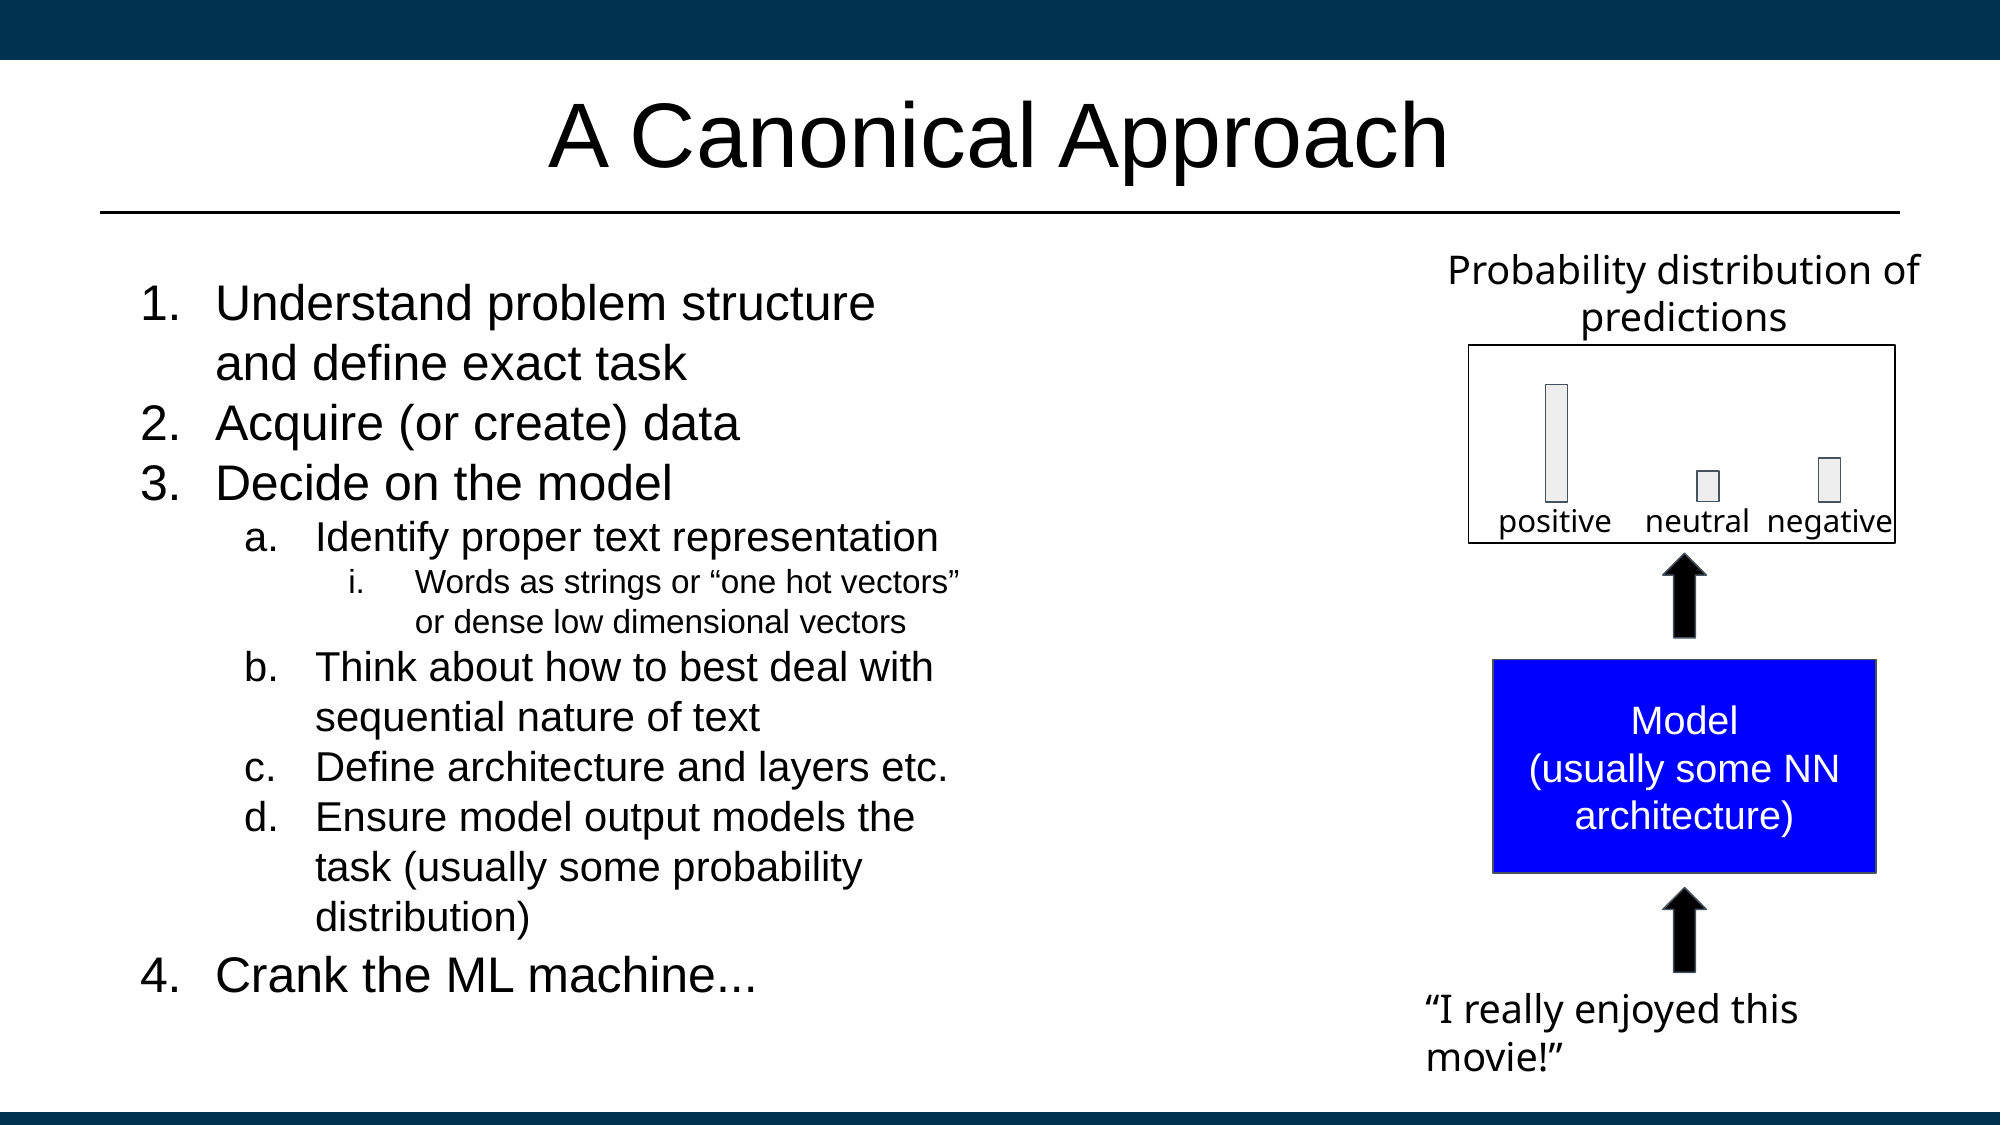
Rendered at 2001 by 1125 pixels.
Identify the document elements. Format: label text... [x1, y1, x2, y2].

list Understand problem structure and define exact task Acquire (or create) data Decide on the model Identify proper text representation Words as strings or “one hot vectors” or dense low dimensional vectors Think about how to best deal with sequential nature of text Define architecture and layers etc. Ensure model output models the task (usually some probability distribution) Crank the ML machine... [99, 262, 984, 1005]
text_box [1405, 224, 1987, 1043]
title A Canonical Approach [99, 37, 1900, 225]
